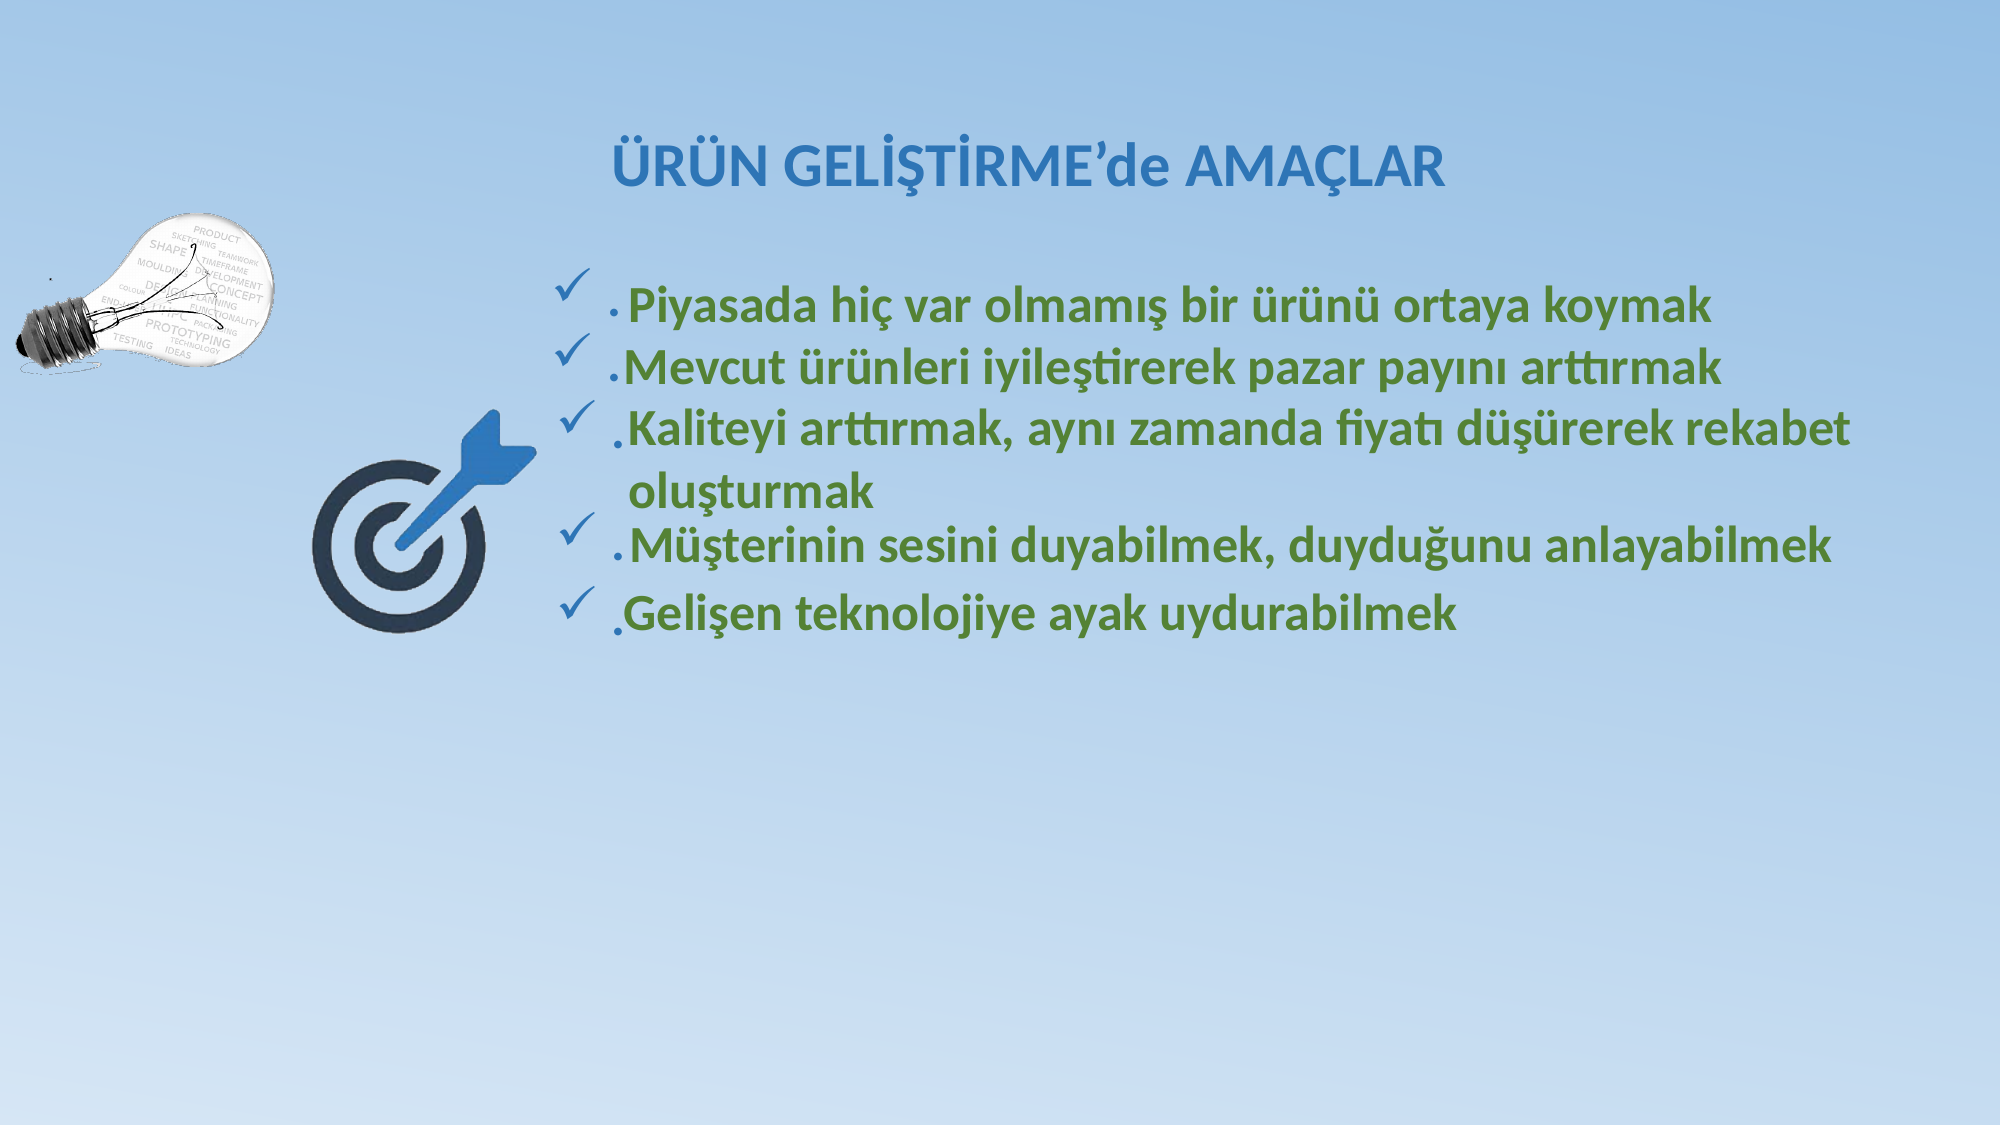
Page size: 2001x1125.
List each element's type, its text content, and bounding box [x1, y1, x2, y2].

text_box . [535, 322, 637, 400]
text_box . [540, 575, 641, 654]
text_box . [540, 389, 641, 467]
text_box Gelişen teknolojiye ayak uydurabilmek [608, 571, 2000, 649]
text_box . [557, 501, 641, 575]
text_box Mevcut ürünleri iyileştirerek pazar payını arttırmak [637, 325, 2000, 386]
text_box Müşterinin sesini duyabilmek, duyduğunu anlayabilmek [614, 503, 2000, 571]
picture [0, 207, 298, 391]
text_box Piyasada hiç var olmamış bir ürünü ortaya koymak [613, 262, 2000, 325]
text_box Kaliteyi arttırmak, aynı zamanda fiyatı düşürerek rekabet oluşturmak [613, 386, 2000, 503]
picture [291, 400, 557, 644]
text_box ÜRÜN GELİŞTİRME’de AMAÇLAR [596, 116, 1464, 207]
text_box . [535, 256, 637, 322]
